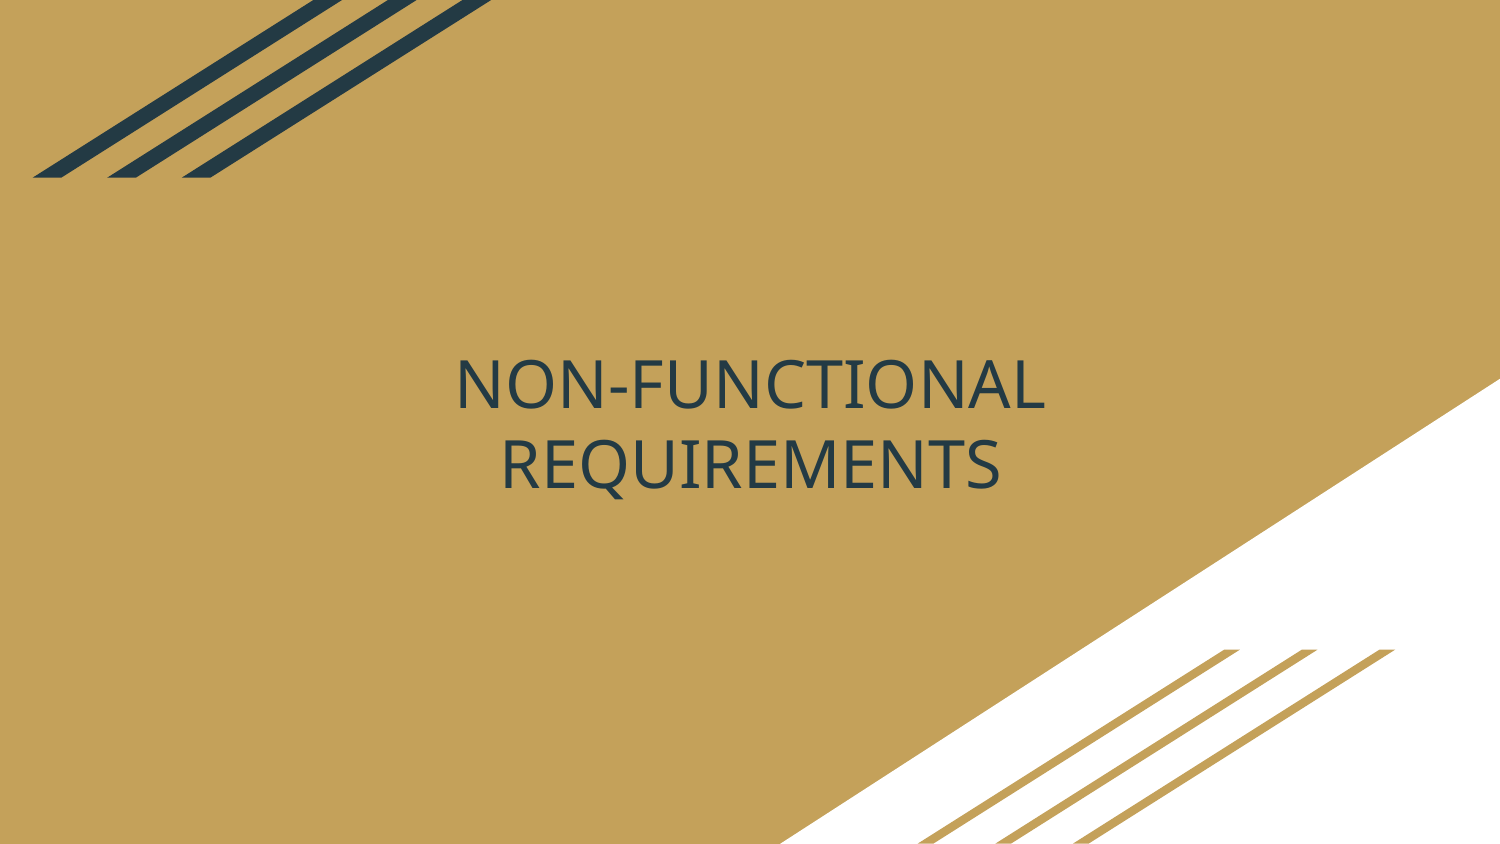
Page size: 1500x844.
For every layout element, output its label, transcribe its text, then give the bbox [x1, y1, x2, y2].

title NON-FUNCTIONAL REQUIREMENTS [309, 286, 1192, 557]
